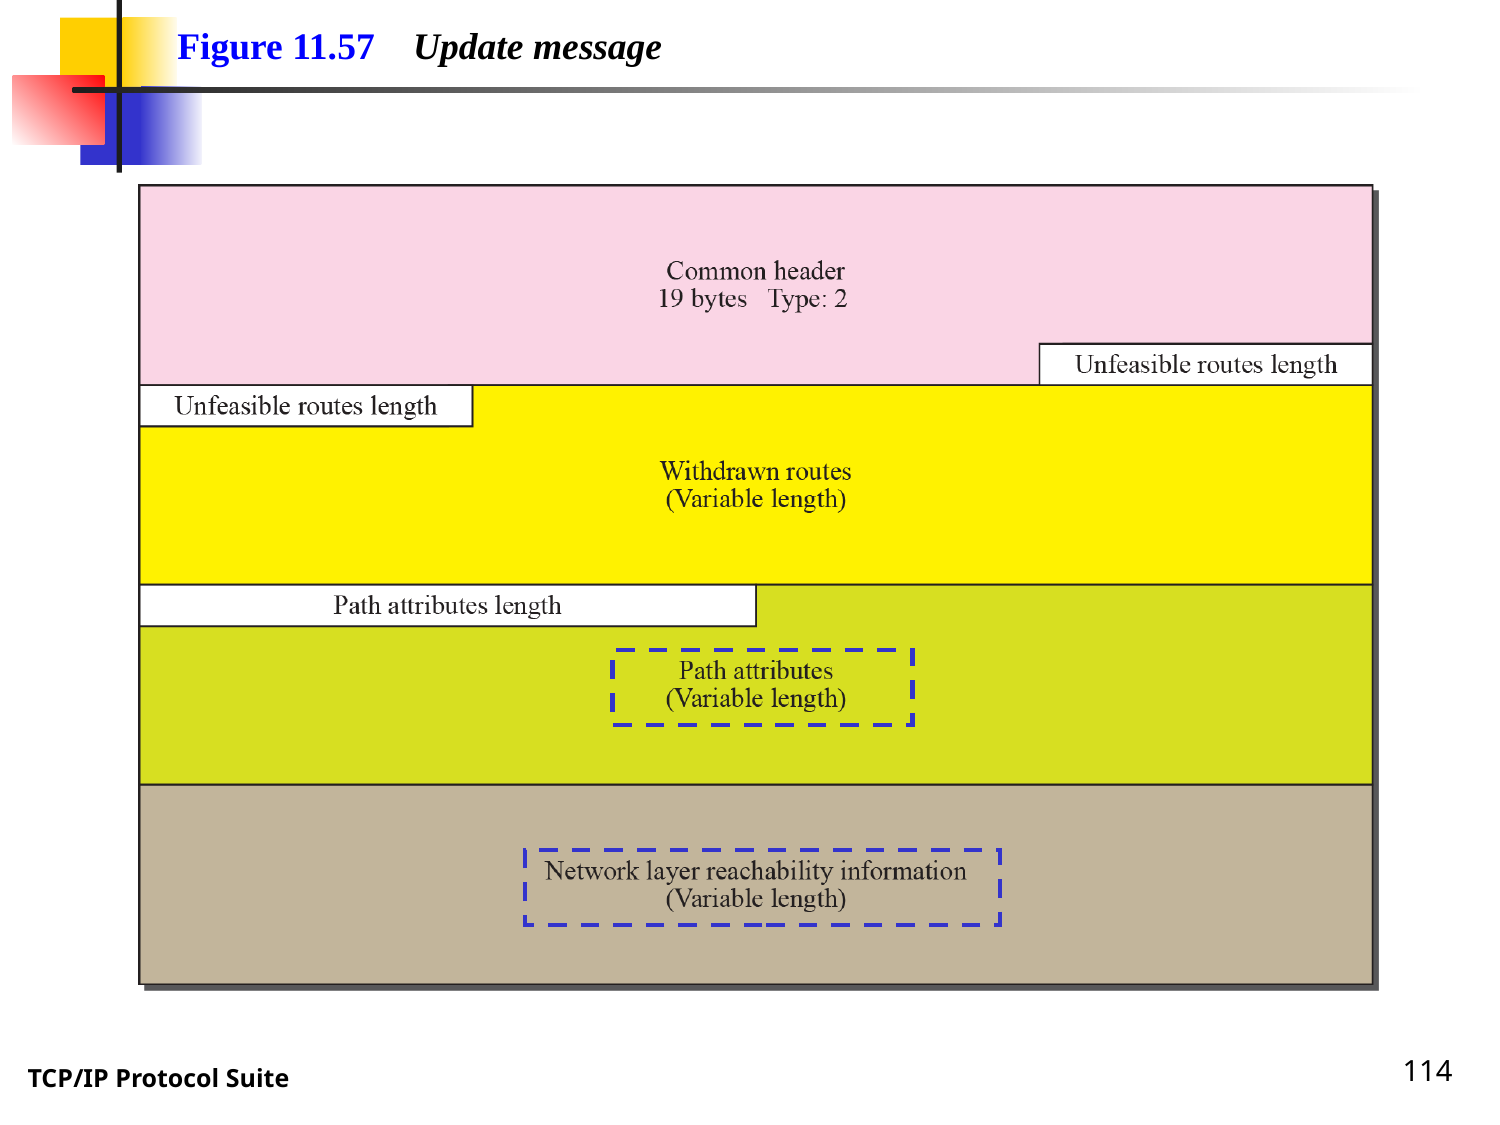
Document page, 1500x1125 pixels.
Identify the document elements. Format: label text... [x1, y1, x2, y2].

slide_number 114 [1155, 1024, 1468, 1100]
picture [137, 184, 1379, 991]
footer TCP/IP Protocol Suite [12, 1025, 488, 1100]
text_box [12, 75, 105, 145]
text_box [72, 87, 1423, 93]
text_box [122, 93, 141, 165]
text_box [116, 93, 122, 173]
text_box [116, 0, 122, 87]
text_box [60, 17, 116, 86]
text_box [80, 93, 116, 165]
text_box [122, 17, 177, 86]
text_box [141, 93, 202, 165]
text_box Figure 11.57 Update message [162, 14, 1100, 75]
